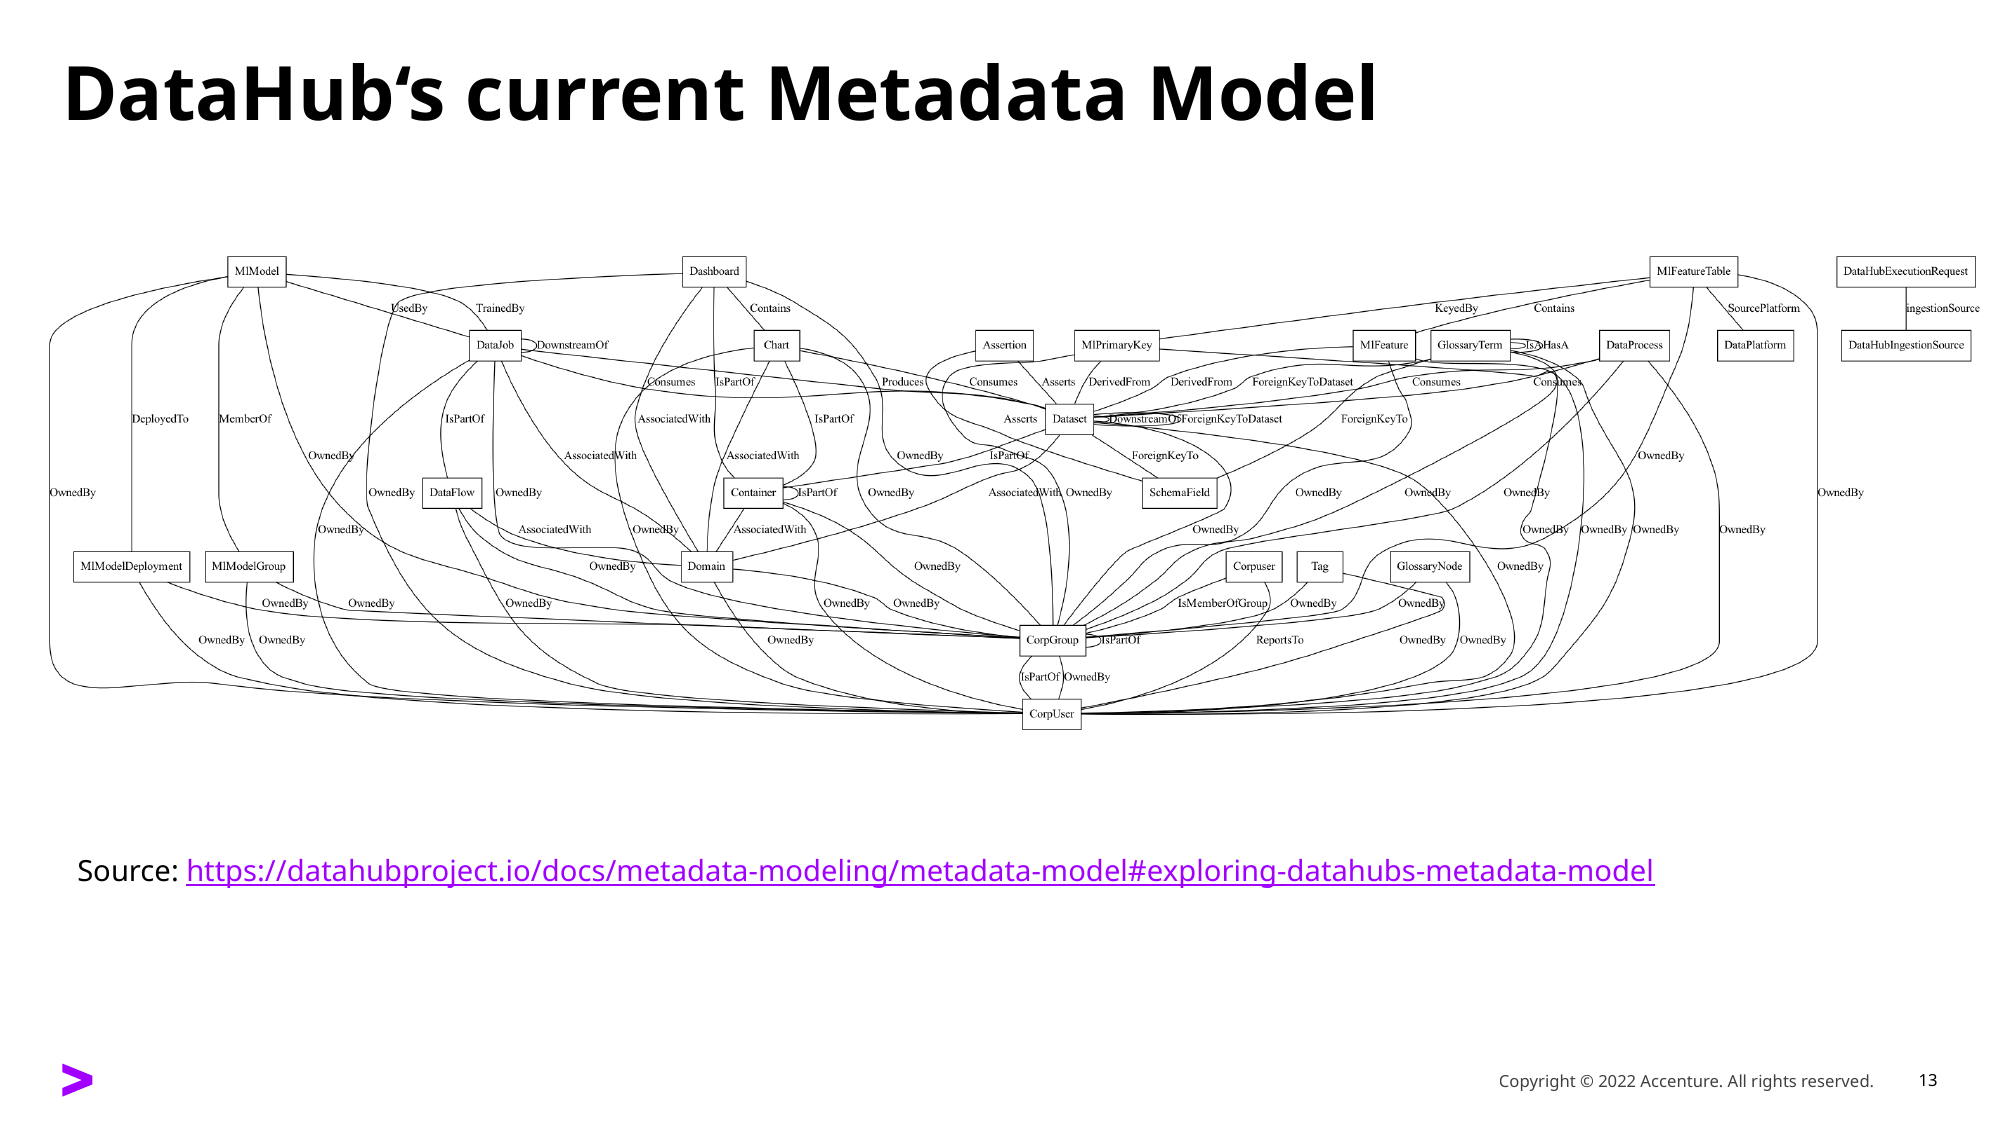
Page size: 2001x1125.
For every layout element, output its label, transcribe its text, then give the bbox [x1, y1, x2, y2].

title DataHub‘s current Metadata Model [62, 62, 1938, 225]
slide_number 13 [1883, 1064, 1938, 1098]
footer Copyright © 2022 Accenture. All rights reserved. [1200, 1064, 1875, 1097]
picture [46, 253, 1984, 733]
text_box Source: https://datahubproject.io/docs/metadata-modeling/metadata-model#exploring-datahubs-metadata-model [62, 844, 1954, 900]
